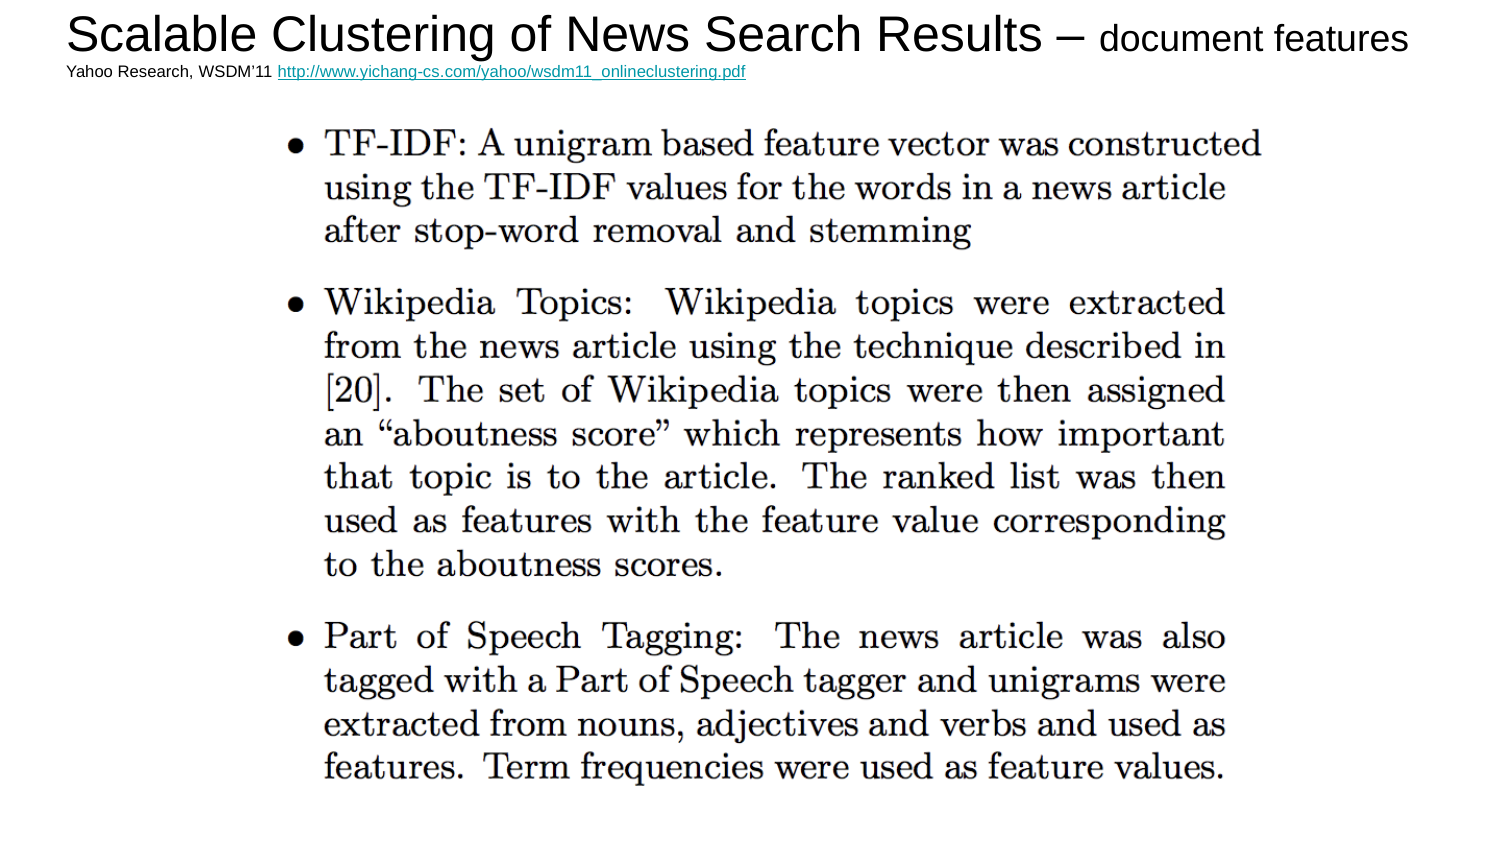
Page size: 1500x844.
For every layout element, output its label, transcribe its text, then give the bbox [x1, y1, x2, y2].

title Scalable Clustering of News Search Results – document features Yahoo Research, WSDM’11 http://www.yichang-cs.com/yahoo/wsdm11_onlineclustering.pdf [51, 0, 1449, 81]
text_box [27, 84, 1340, 204]
picture [233, 122, 1267, 790]
